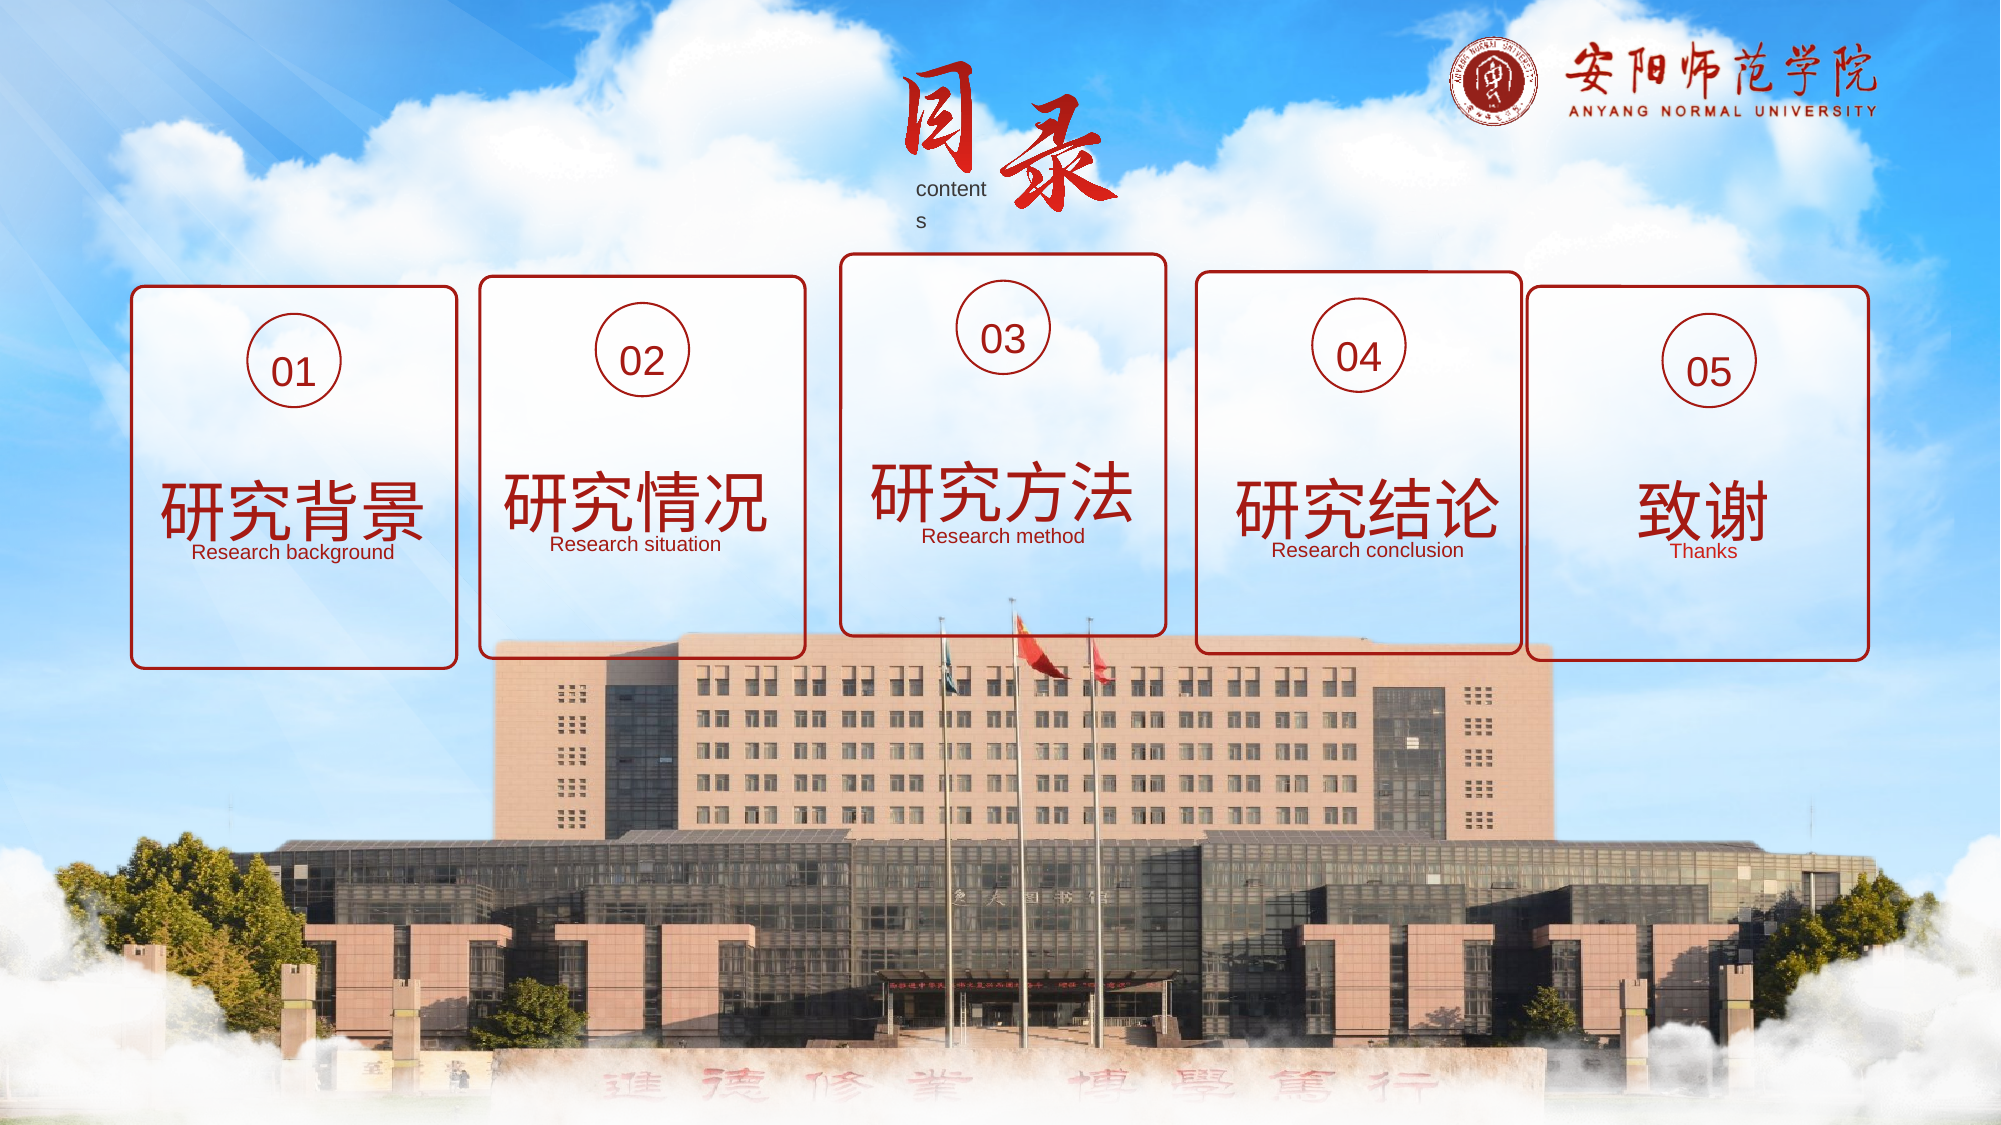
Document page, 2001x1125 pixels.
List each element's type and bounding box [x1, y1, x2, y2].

text_box [956, 280, 1050, 374]
text_box [595, 302, 690, 397]
picture [0, 0, 2001, 1125]
text_box [1312, 298, 1406, 392]
text_box [1662, 313, 1756, 408]
text_box [1436, 29, 1877, 129]
